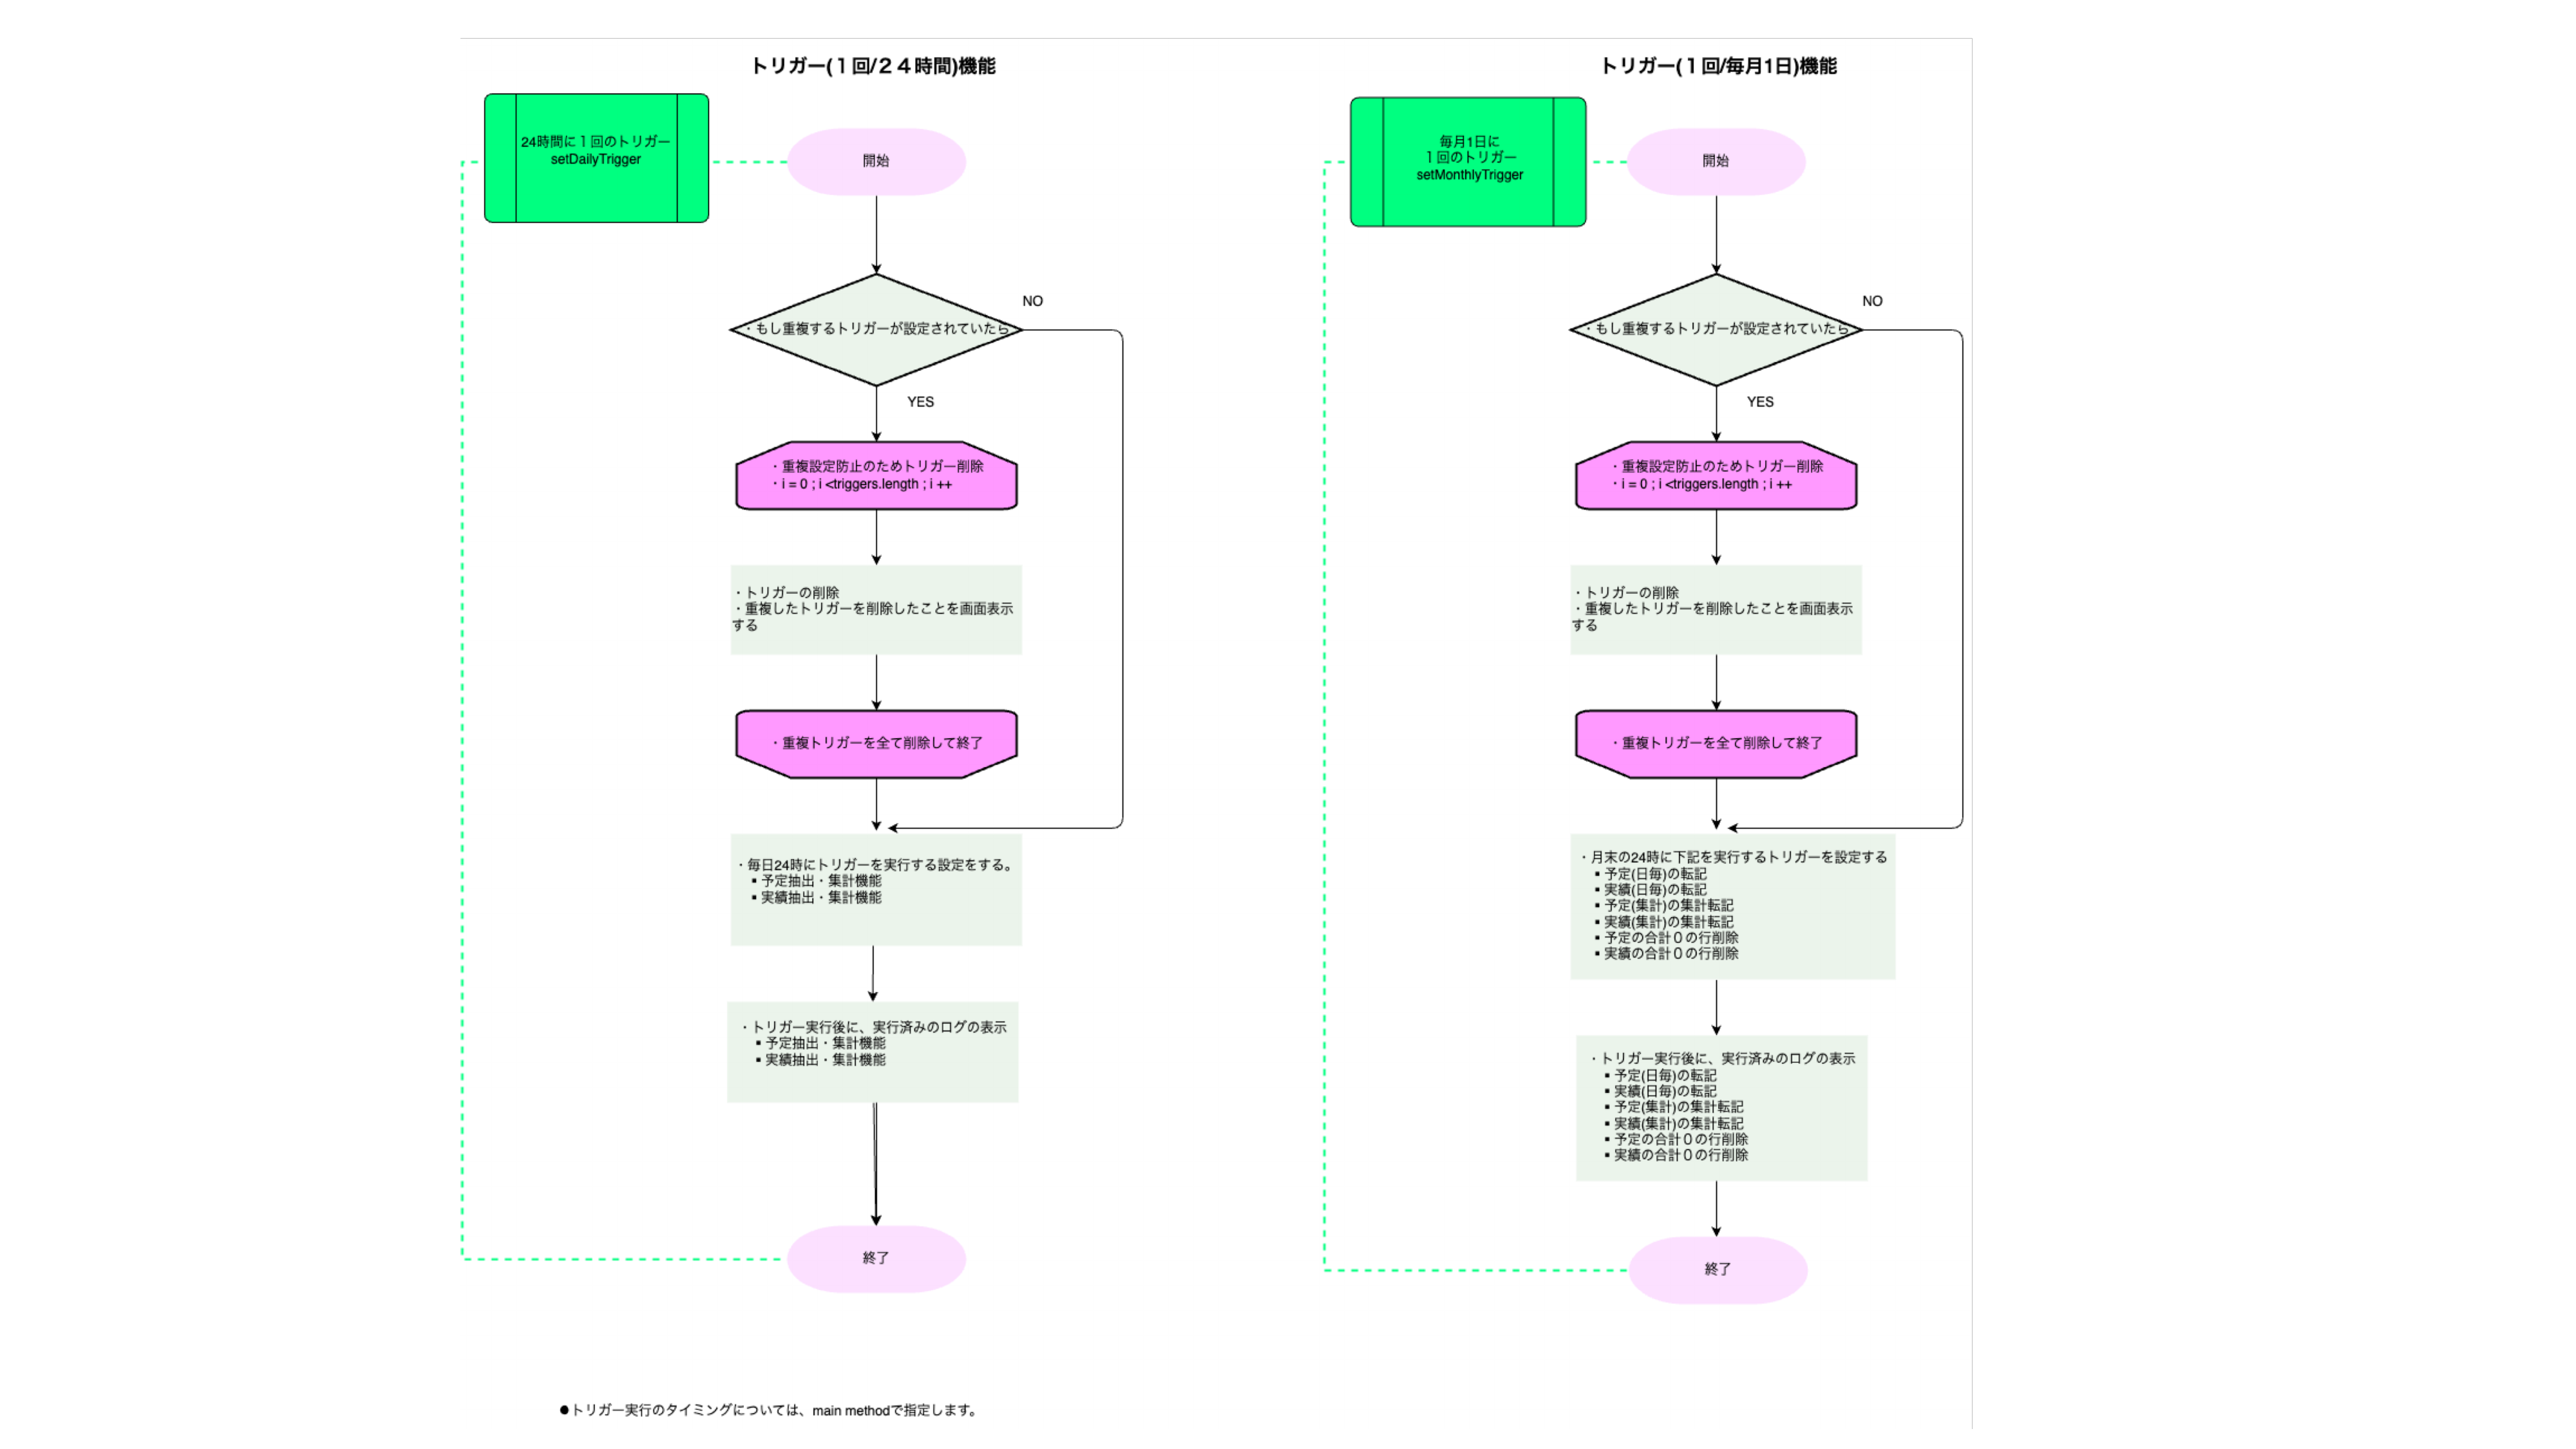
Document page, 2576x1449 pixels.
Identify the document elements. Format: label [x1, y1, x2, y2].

picture [417, 0, 1996, 1449]
